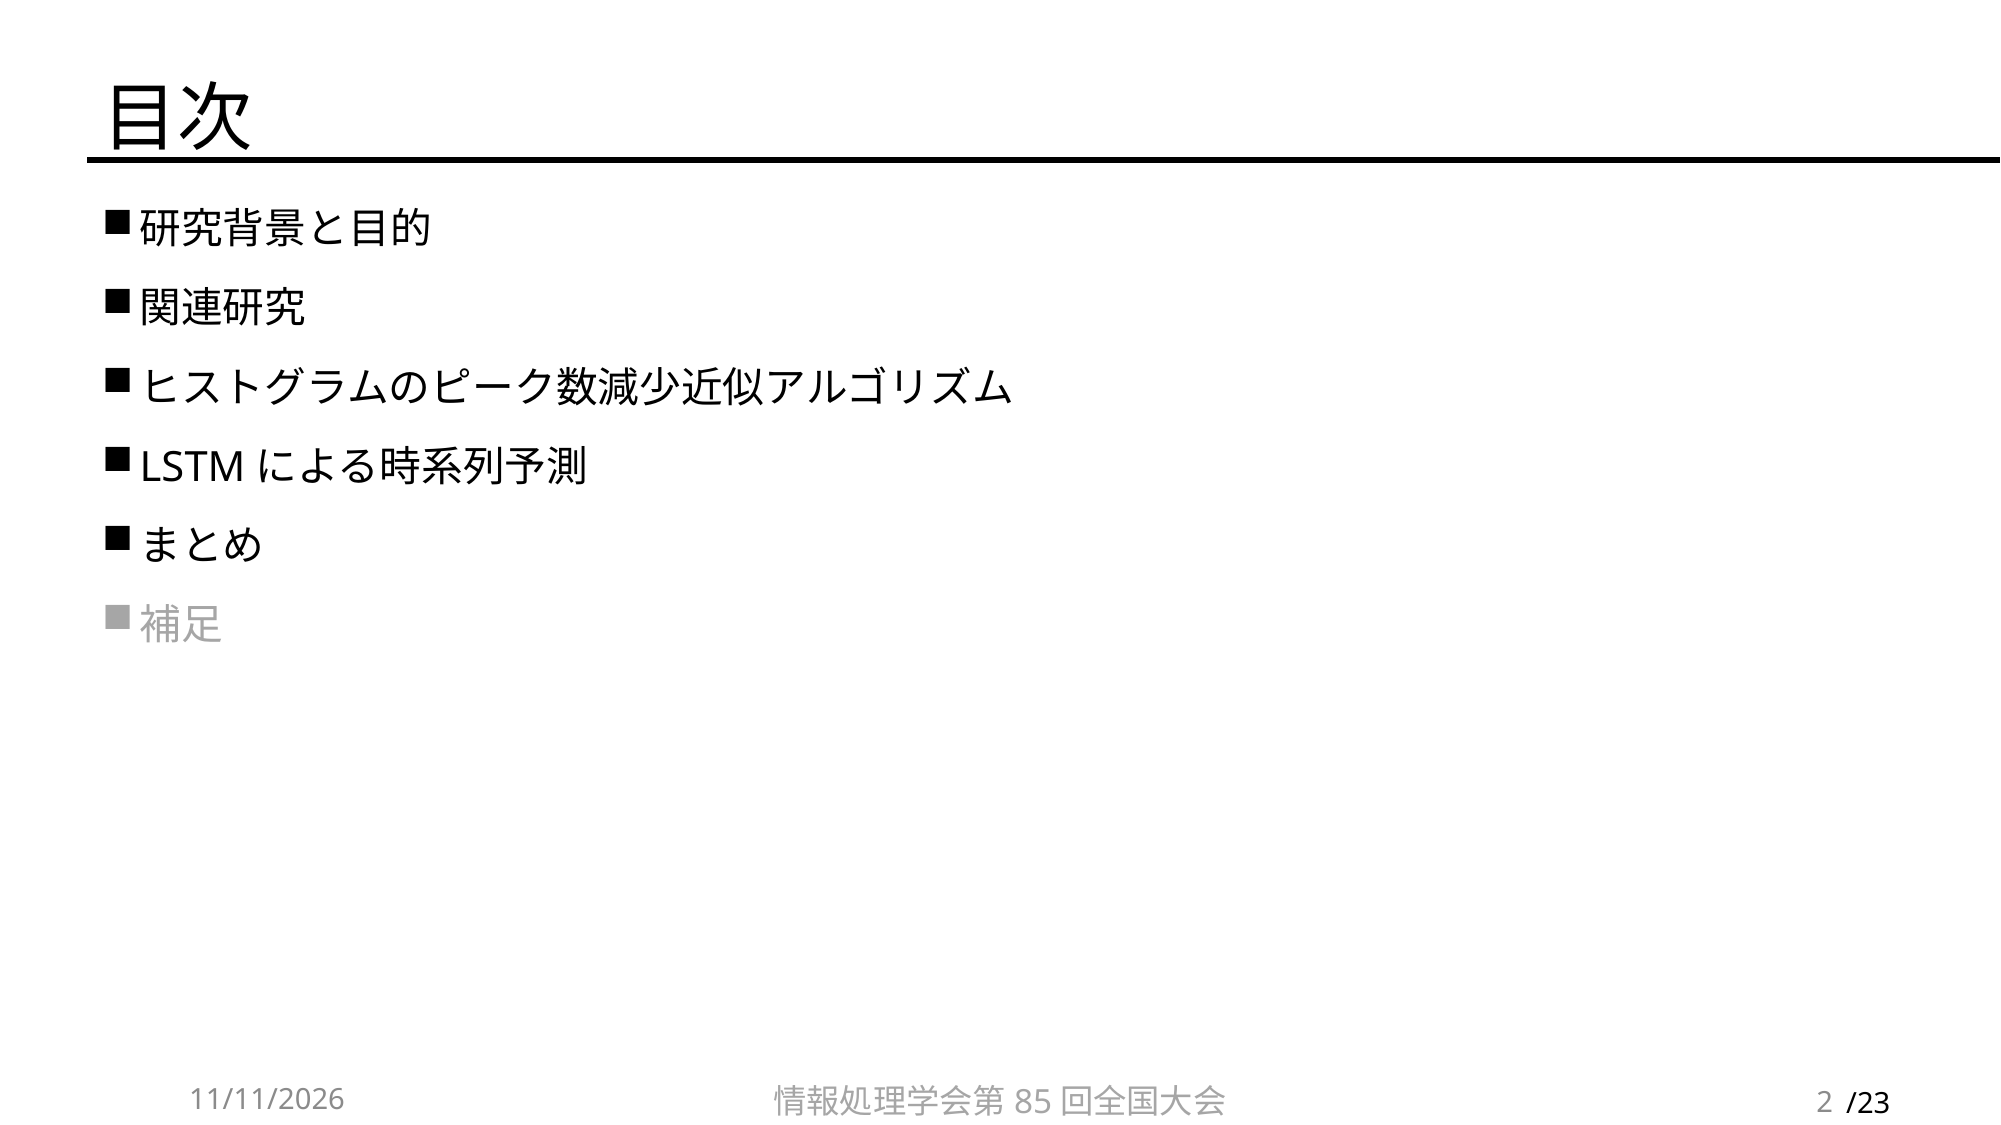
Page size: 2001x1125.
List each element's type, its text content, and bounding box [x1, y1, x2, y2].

title 目次 [87, 55, 1913, 186]
list 研究背景と目的 関連研究 ヒストグラムのピーク数減少近似アルゴリズム LSTMによる時系列予測 まとめ 補足 [87, 186, 1913, 1014]
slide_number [42, 1070, 493, 1125]
footer 情報処理学会第85回全国大会 [568, 1073, 1398, 1125]
slide_number 2 [1398, 1073, 1849, 1125]
